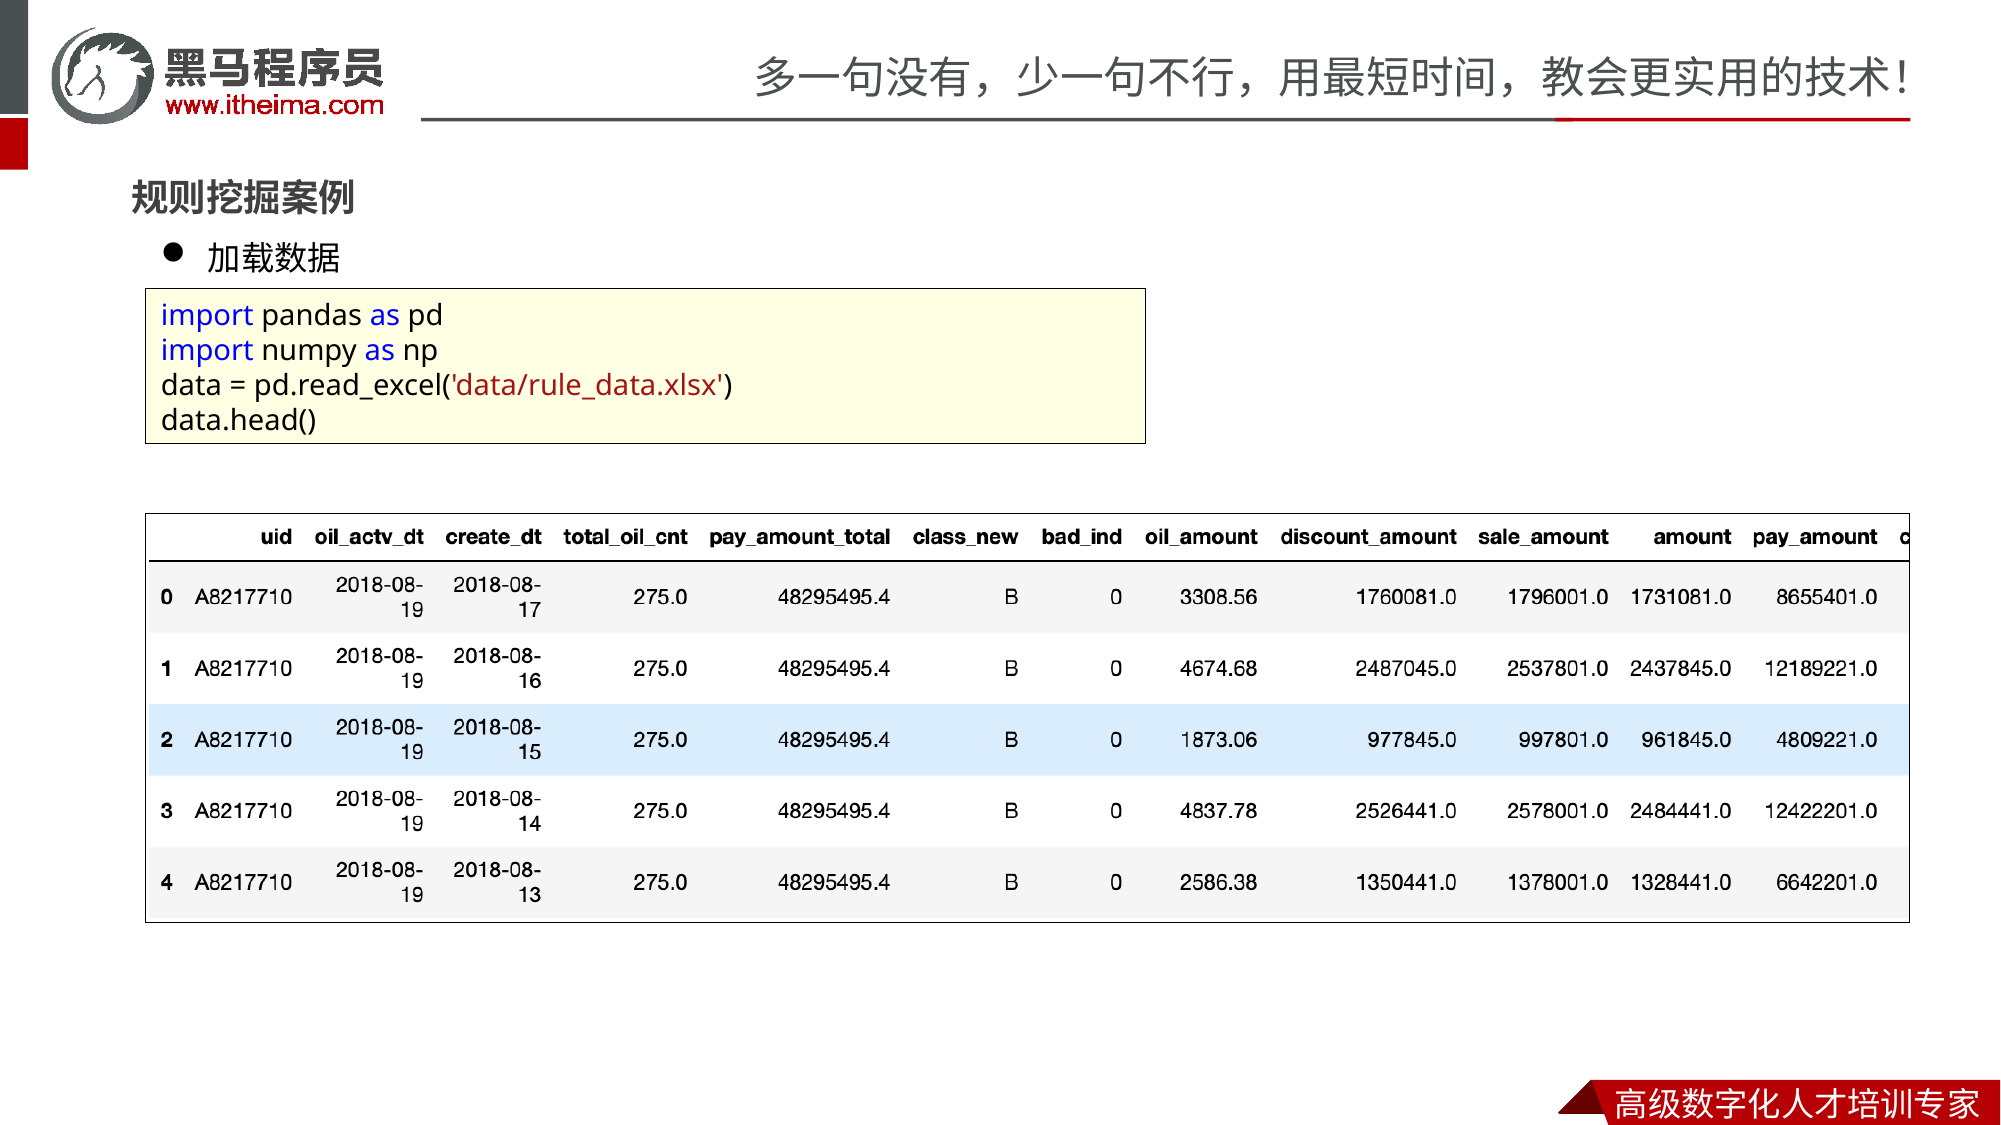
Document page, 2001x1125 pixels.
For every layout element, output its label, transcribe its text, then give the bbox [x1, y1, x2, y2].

text_box 加载数据 [146, 229, 356, 288]
picture [145, 512, 1910, 923]
text_box import pandas as pd import numpy as np data = pd.read_excel('data/rule_data.xlsx') data.head() [145, 288, 1146, 444]
picture [50, 26, 384, 125]
list 规则挖掘案例 [116, 154, 1880, 239]
